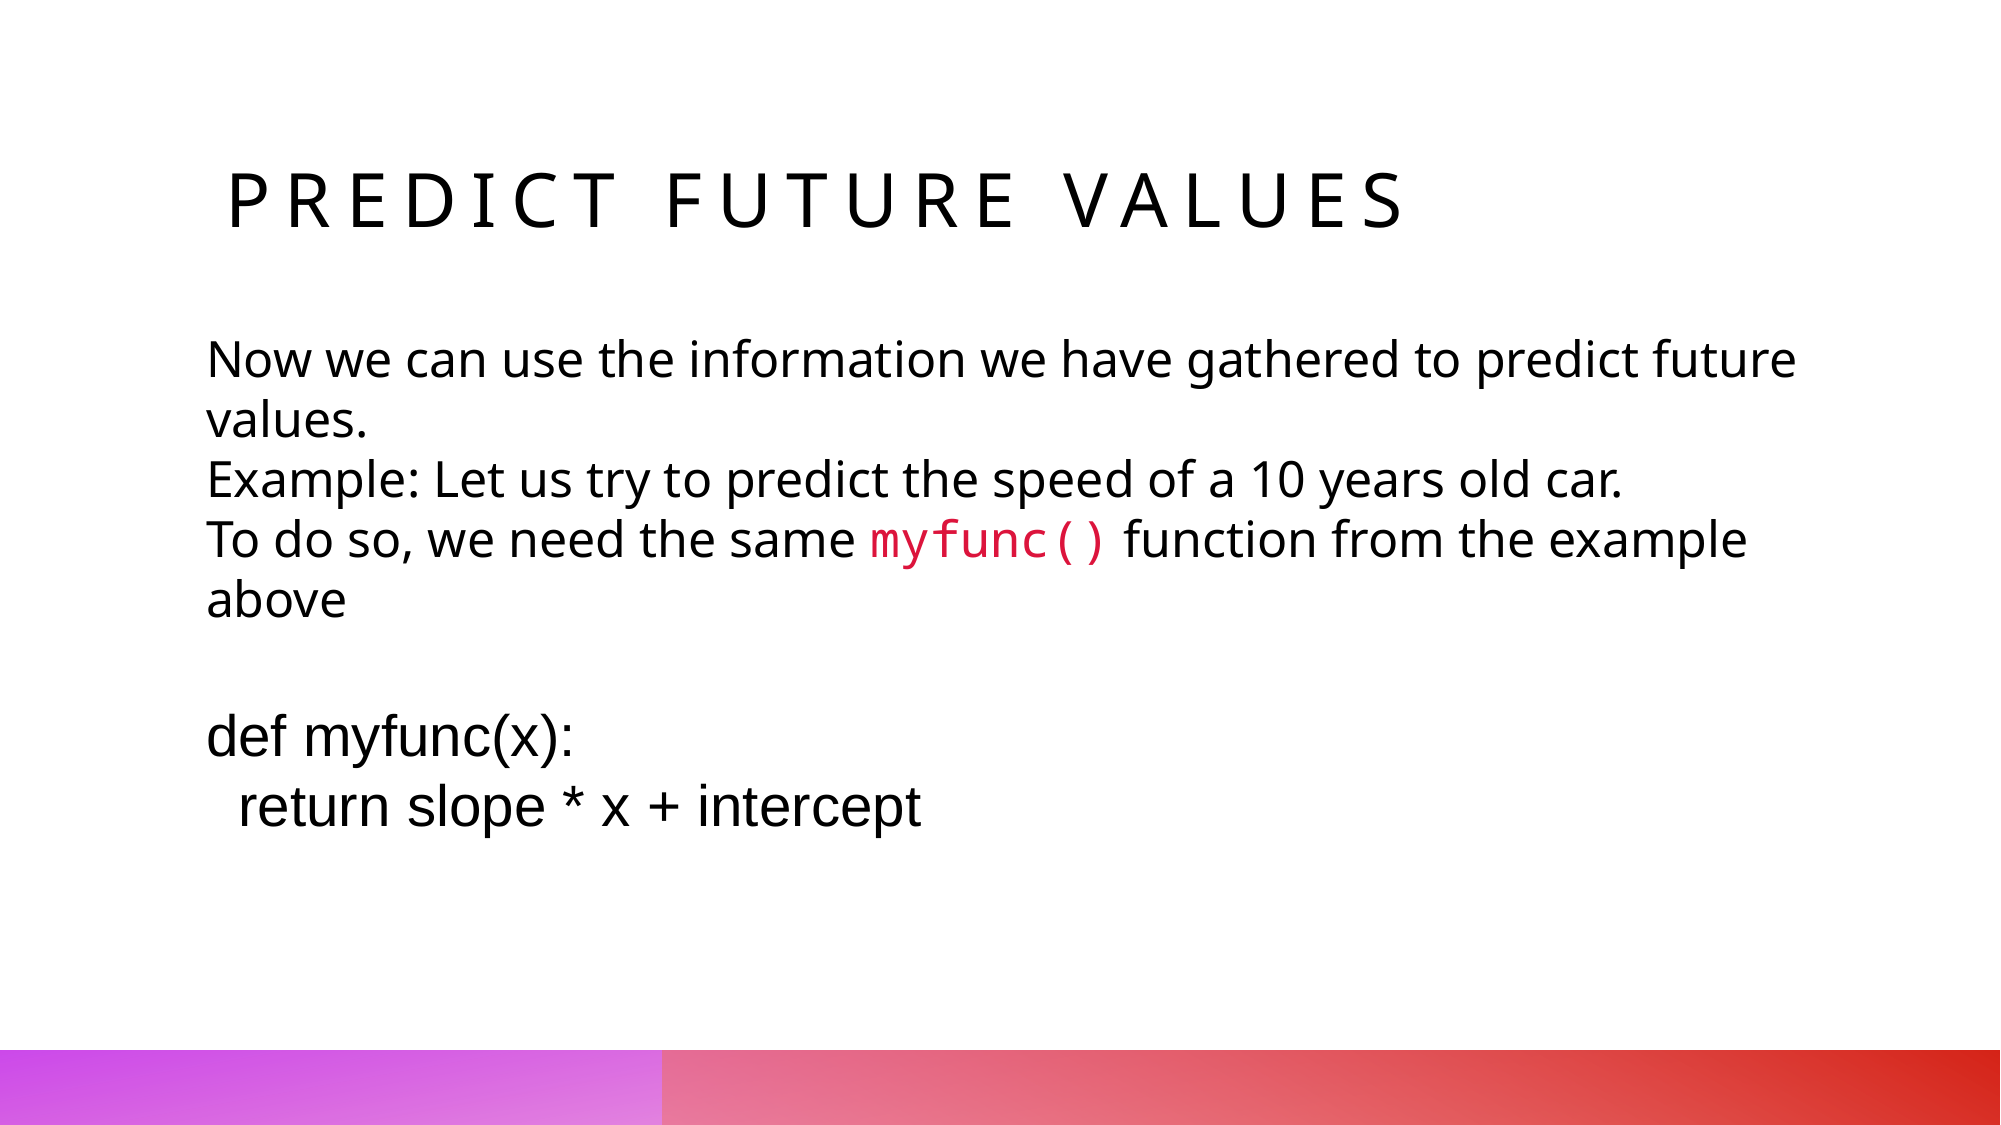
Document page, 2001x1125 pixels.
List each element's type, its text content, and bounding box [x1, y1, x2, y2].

title Predict Future Values [225, 130, 1905, 333]
list Now we can use the information we have gathered to predict future values. Example: Let us try to predict the speed of a 10 years old car. To do so, we need the same myfunc() function from the example above def myfunc(x): return slope * x + intercept [191, 256, 1888, 910]
